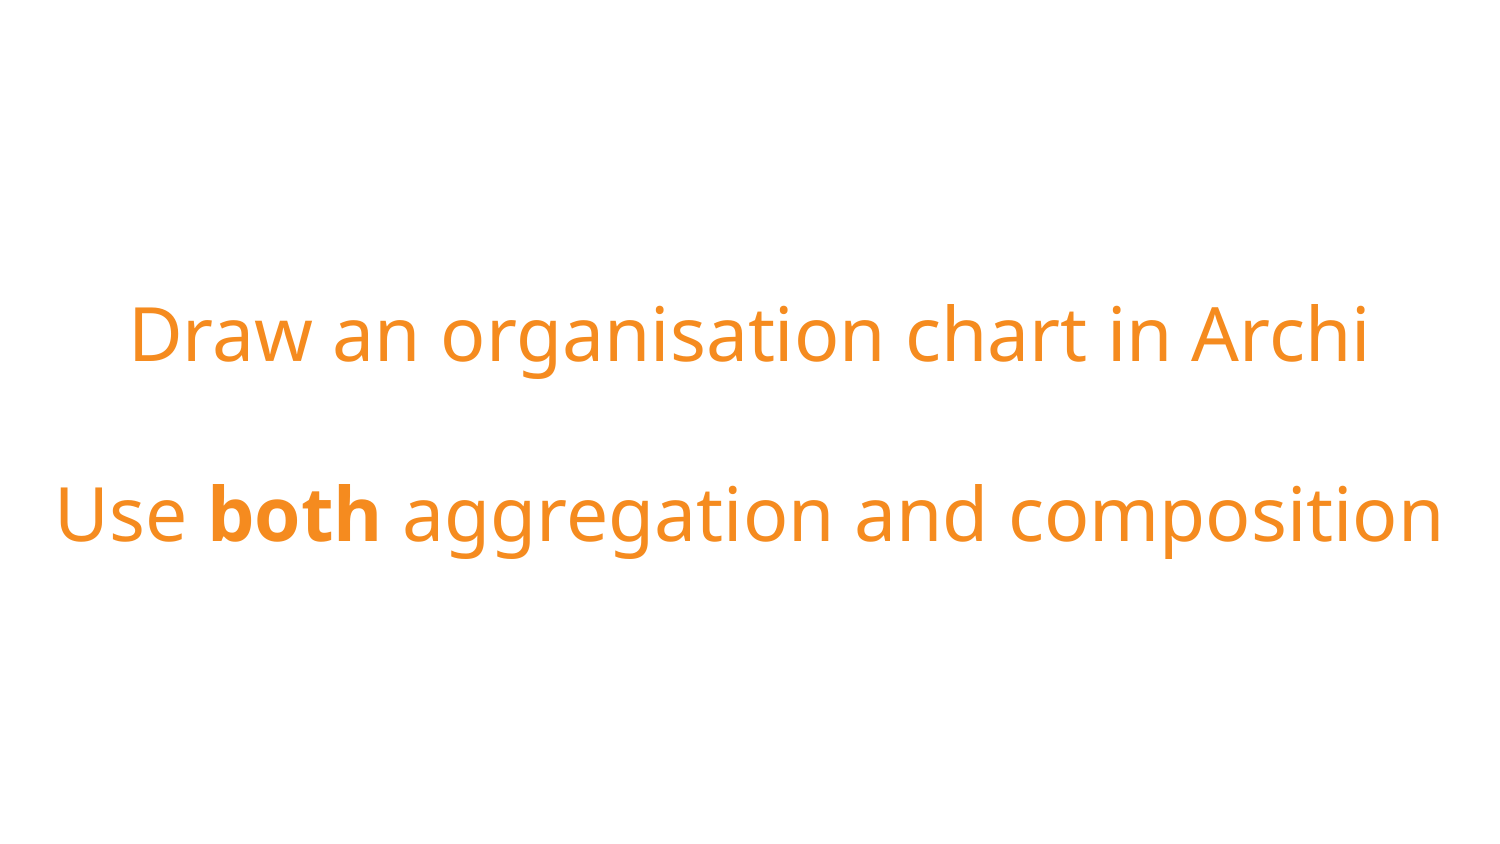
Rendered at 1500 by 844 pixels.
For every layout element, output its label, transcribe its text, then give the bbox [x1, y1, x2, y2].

title Draw an organisation chart in Archi Use both aggregation and composition [29, 32, 1471, 812]
